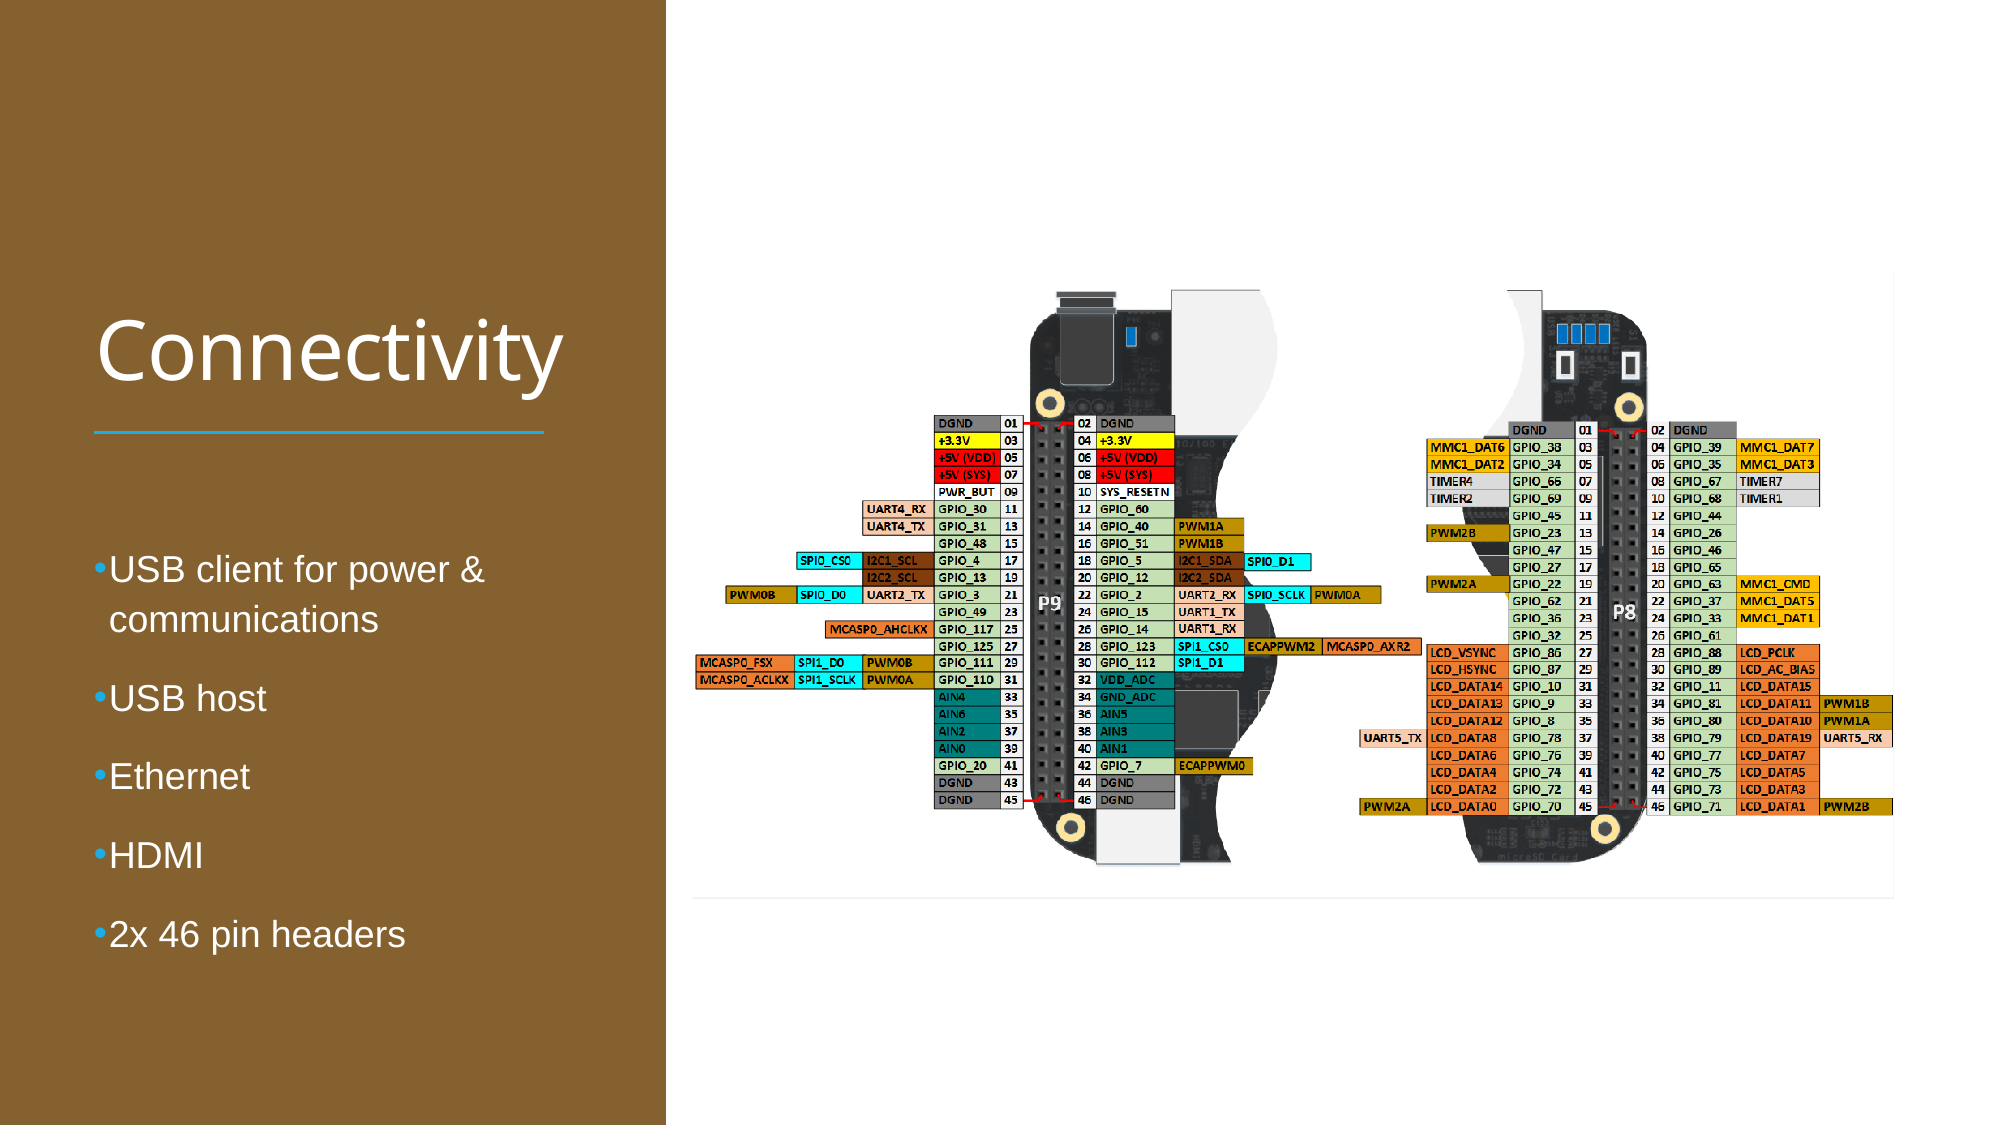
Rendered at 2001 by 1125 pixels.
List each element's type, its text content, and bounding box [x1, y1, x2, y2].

list USB client for power & communications USB host Ethernet HDMI 2x 46 pin headers [93, 459, 587, 983]
text_box [0, 0, 667, 1125]
title Connectivity [80, 84, 587, 407]
text_box [667, 0, 2000, 1125]
picture [692, 270, 1894, 899]
